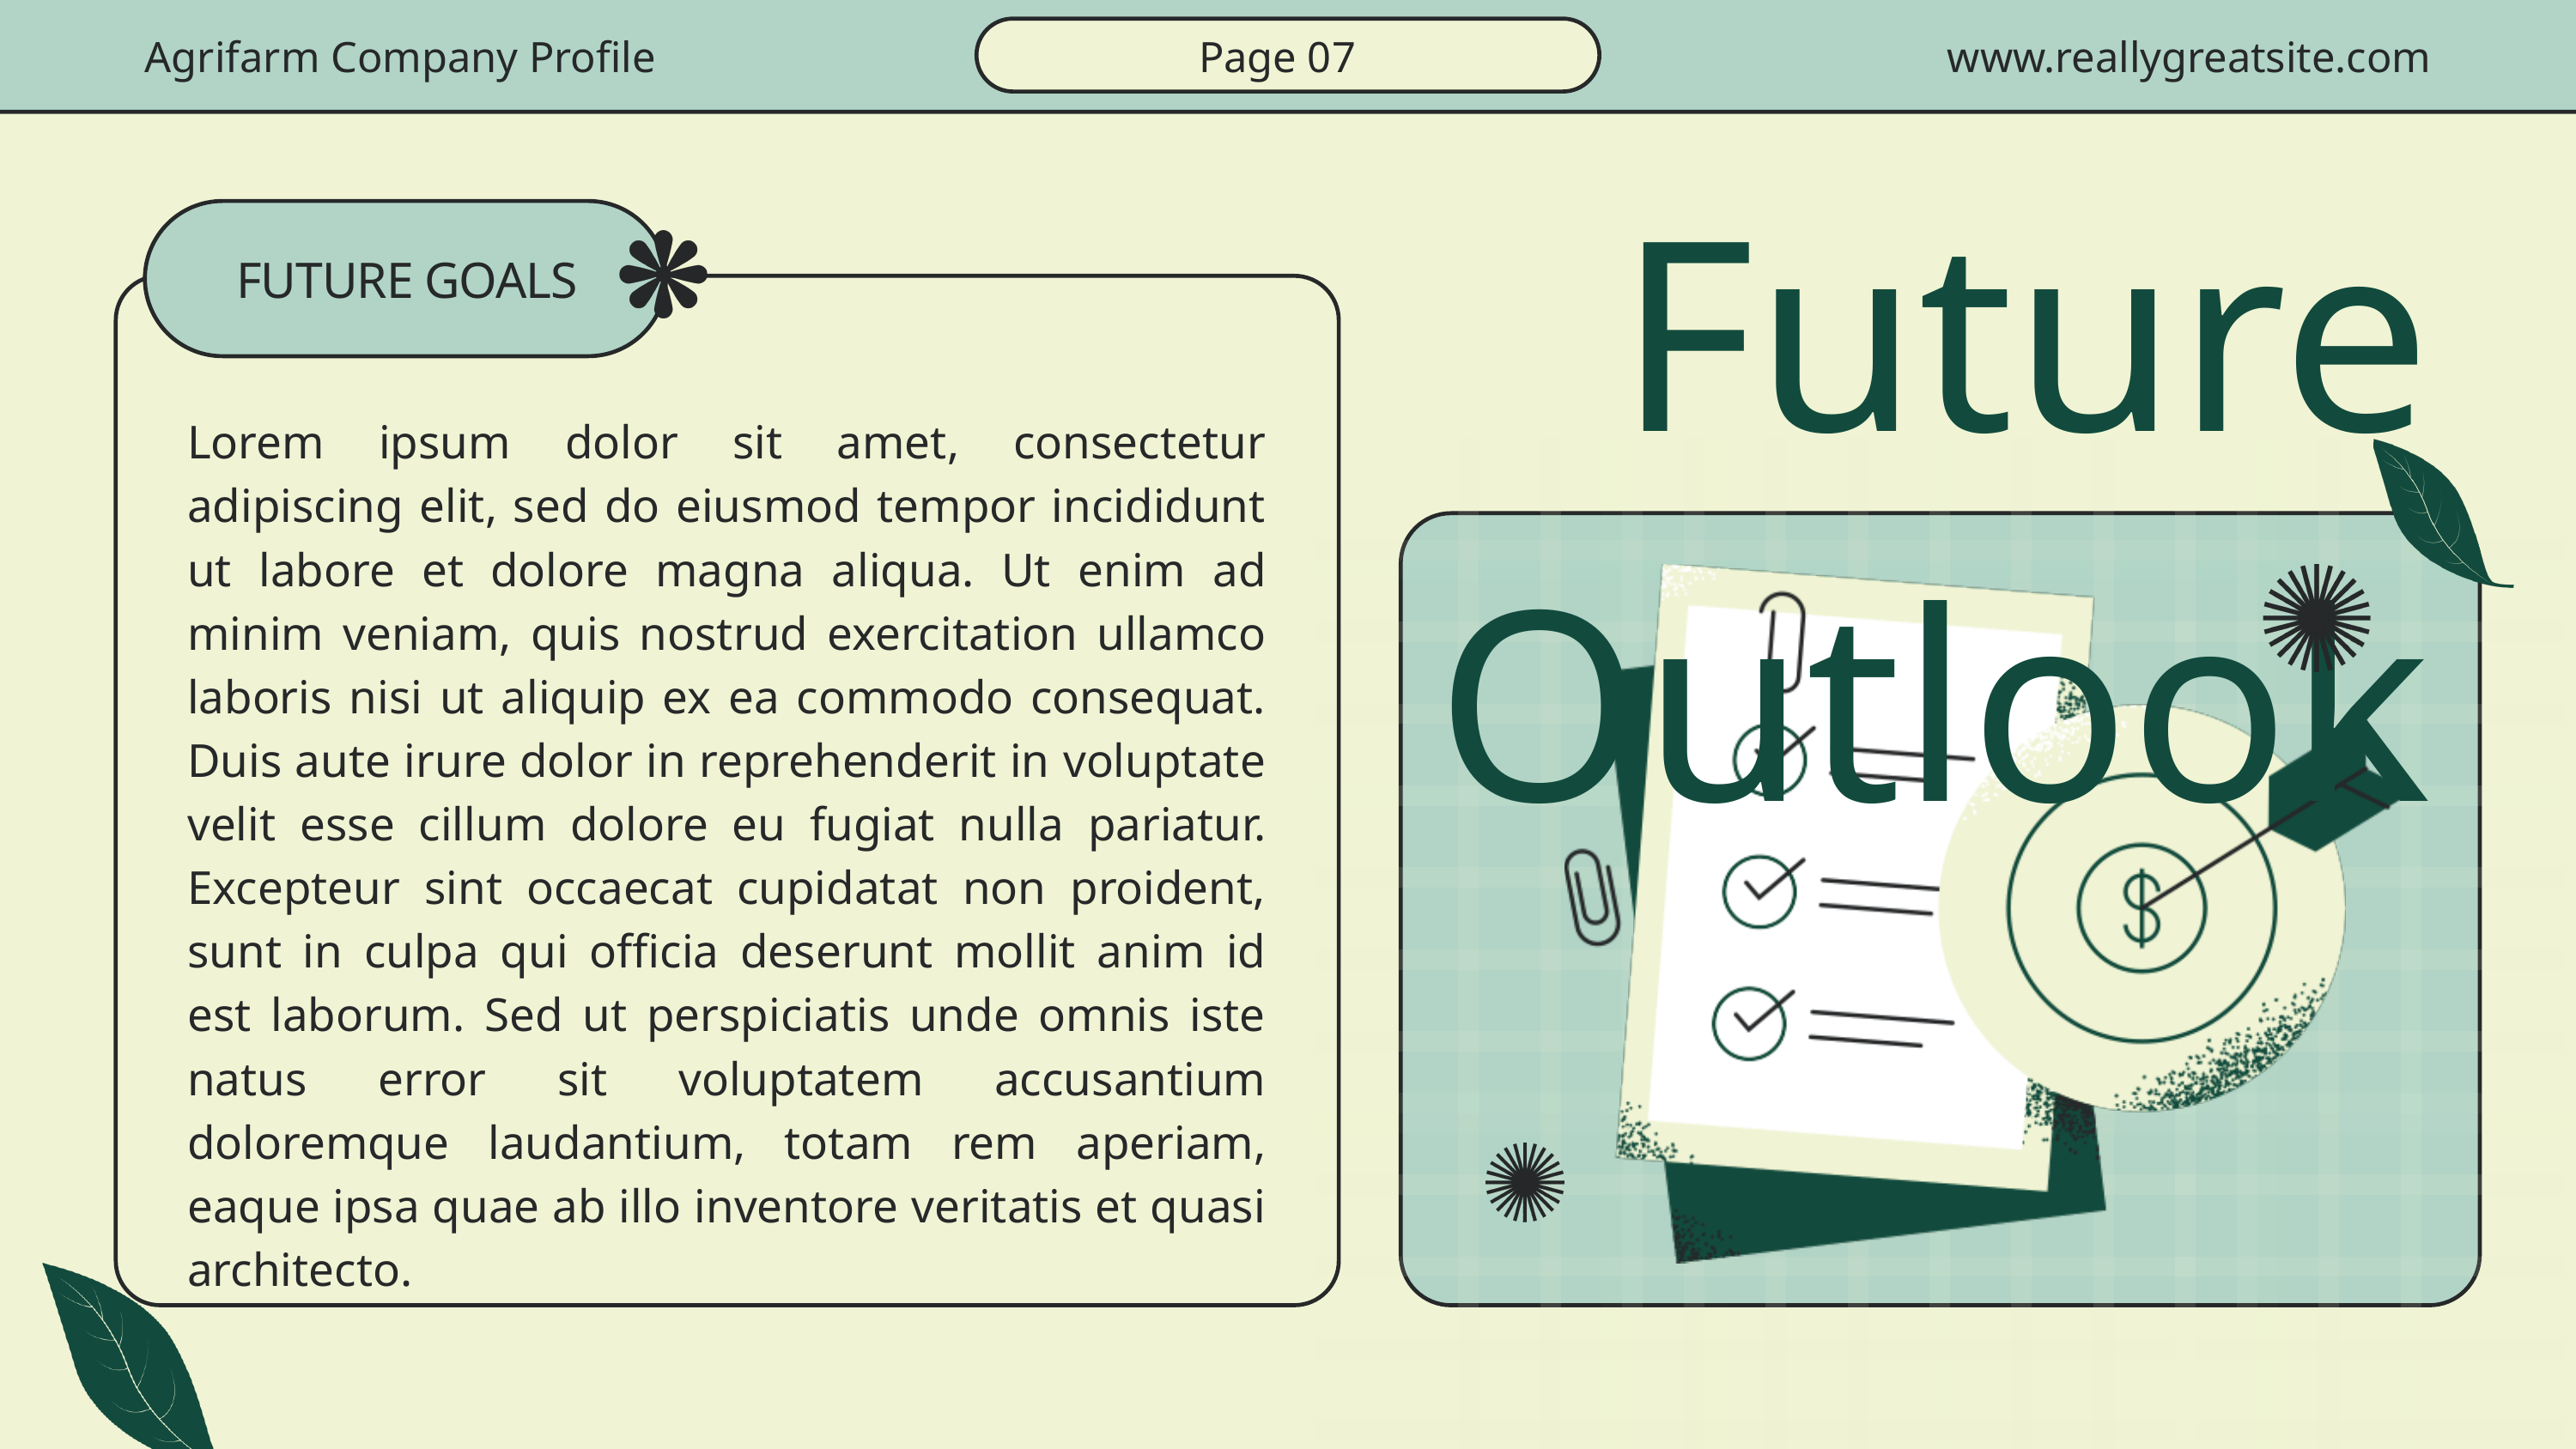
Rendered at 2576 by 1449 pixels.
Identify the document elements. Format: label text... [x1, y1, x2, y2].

text_box Future Outlook [1300, 122, 2432, 854]
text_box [1400, 512, 2481, 1306]
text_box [144, 200, 666, 357]
text_box [2372, 438, 2518, 588]
text_box [42, 1263, 261, 1449]
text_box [975, 18, 1600, 92]
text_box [115, 276, 1340, 1306]
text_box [0, 0, 2576, 112]
text_box [1315, 438, 2565, 1449]
text_box [670, 230, 708, 274]
